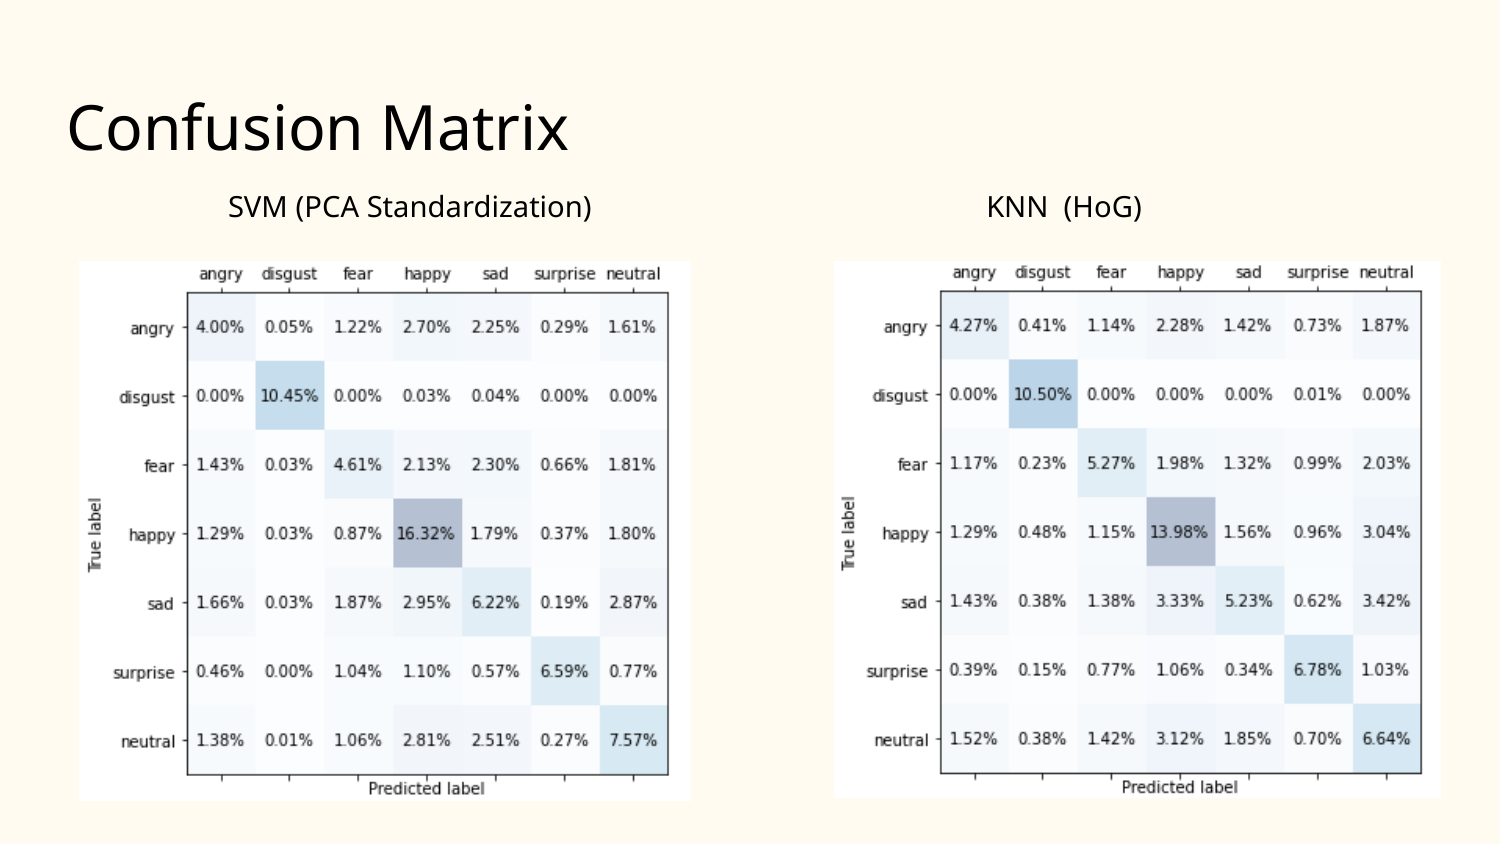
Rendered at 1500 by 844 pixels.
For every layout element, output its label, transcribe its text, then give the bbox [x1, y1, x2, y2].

title Confusion Matrix [51, 72, 1449, 174]
text_box SVM (PCA Standardization) [213, 173, 620, 239]
picture [79, 261, 691, 801]
text_box KNN (HoG) [971, 173, 1360, 239]
picture [833, 261, 1441, 798]
